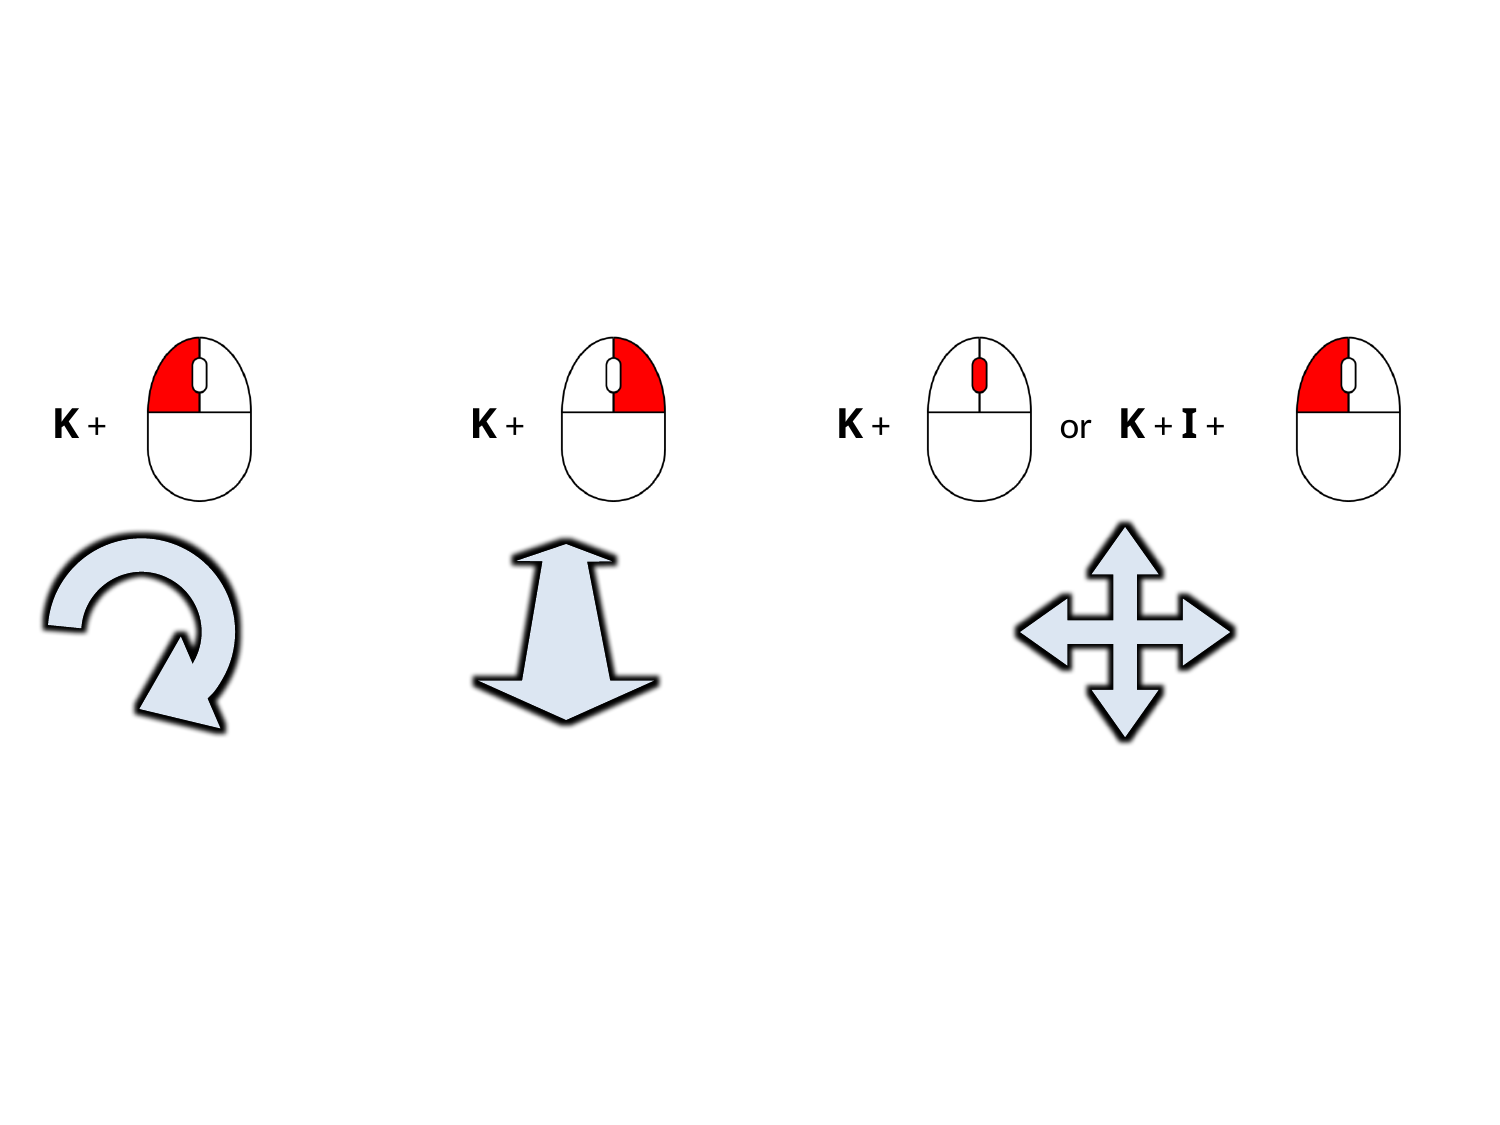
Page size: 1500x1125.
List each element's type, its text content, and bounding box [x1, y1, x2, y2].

text_box K + [454, 389, 552, 455]
text_box or K + I + [1044, 389, 1287, 455]
picture [144, 334, 255, 506]
text_box K + [36, 389, 139, 455]
picture [923, 334, 1034, 506]
text_box K + [820, 389, 918, 455]
picture [557, 334, 668, 506]
text_box [63, 554, 220, 715]
text_box [1018, 524, 1233, 740]
picture [1293, 334, 1403, 506]
text_box [476, 542, 657, 722]
